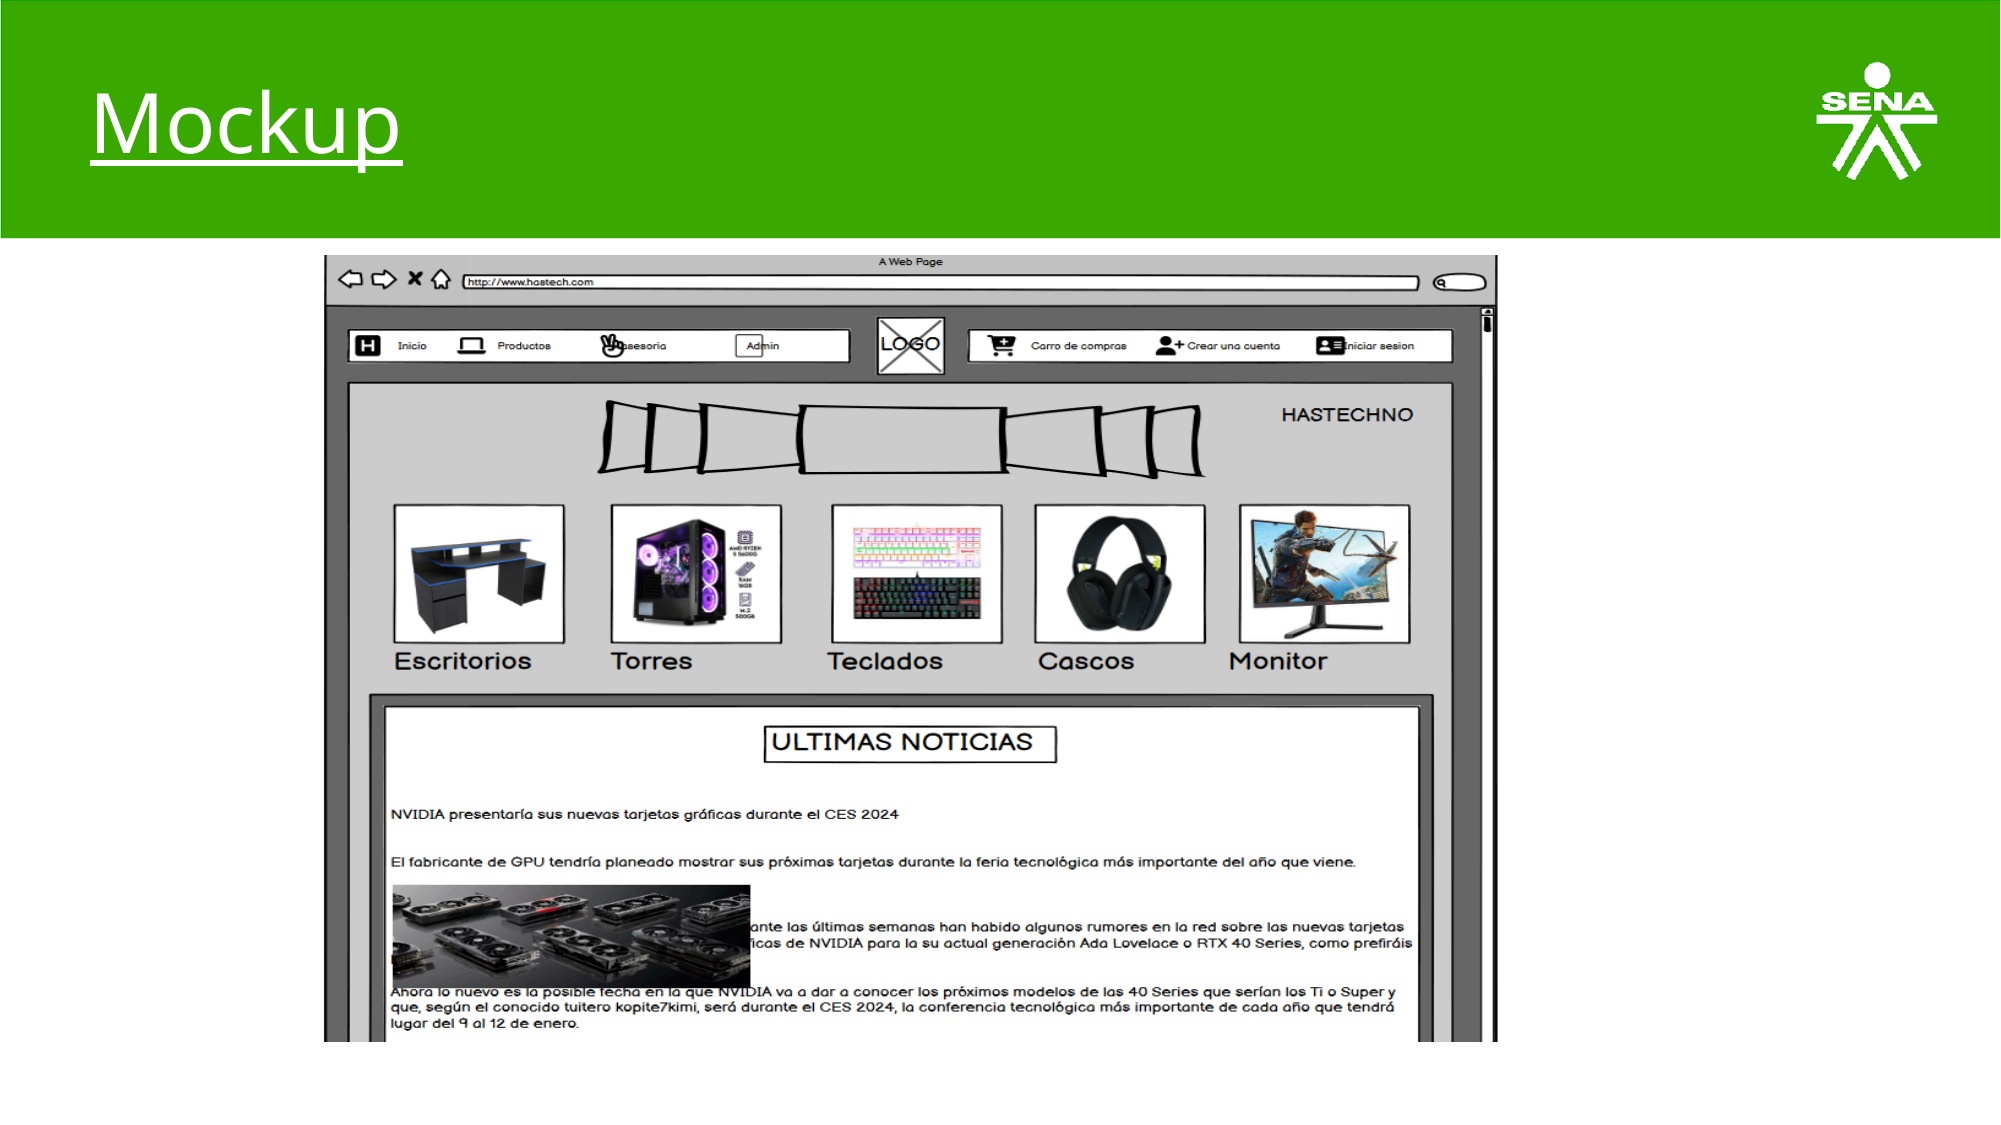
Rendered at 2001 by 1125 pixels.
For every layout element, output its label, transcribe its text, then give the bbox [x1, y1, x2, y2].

title Mockup [74, 54, 1758, 192]
picture [0, 0, 2001, 1125]
